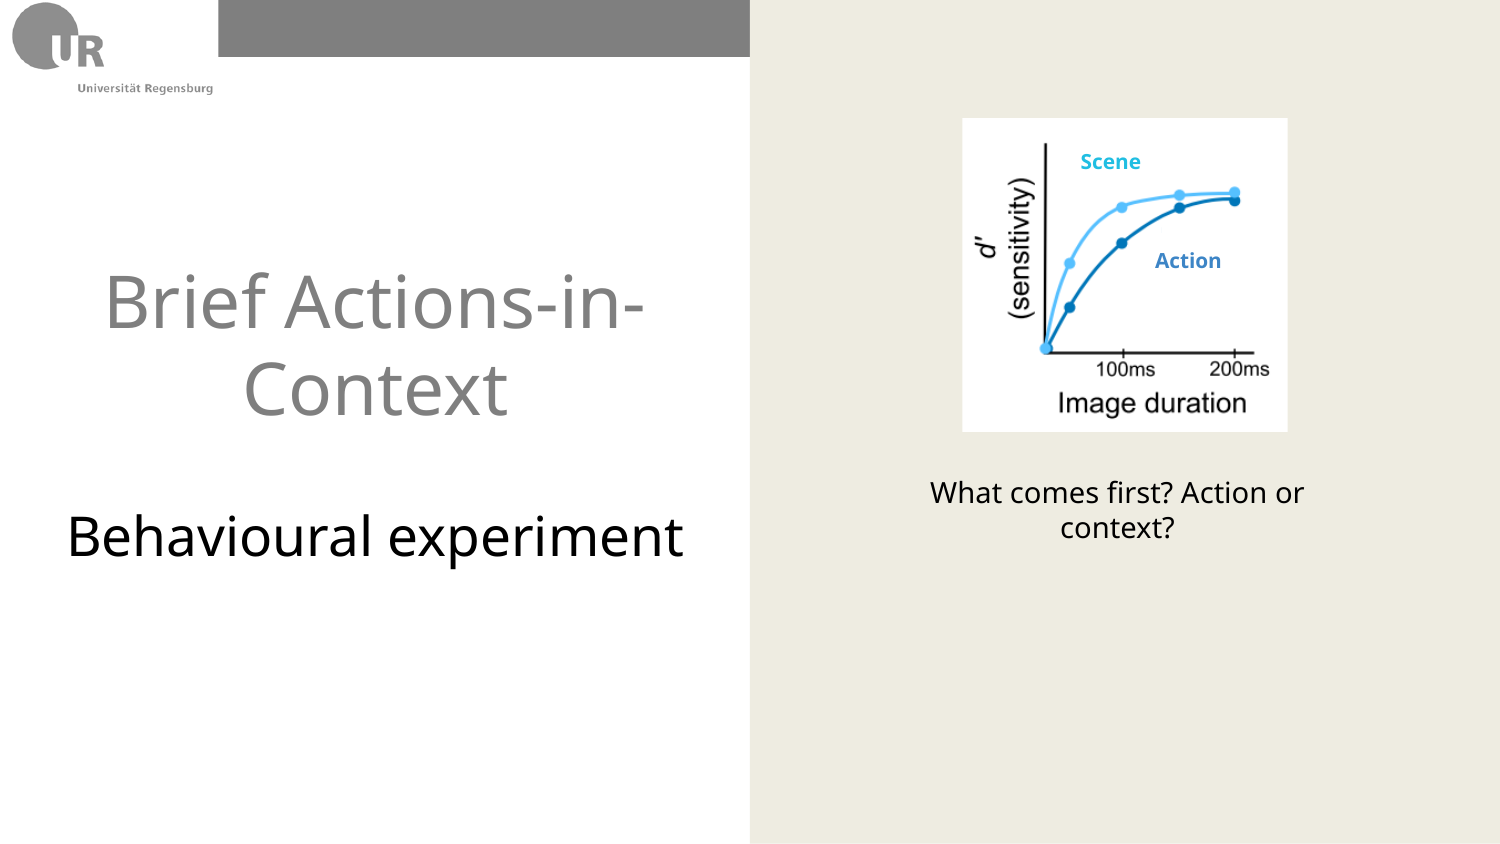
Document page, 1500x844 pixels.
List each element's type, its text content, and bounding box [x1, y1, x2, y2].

title Brief Actions-in-Context [43, 202, 708, 446]
picture [0, 0, 226, 108]
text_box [962, 118, 1288, 432]
text_box What comes first? Action or context? [857, 459, 1378, 595]
subtitle Behavioural experiment [43, 459, 708, 663]
